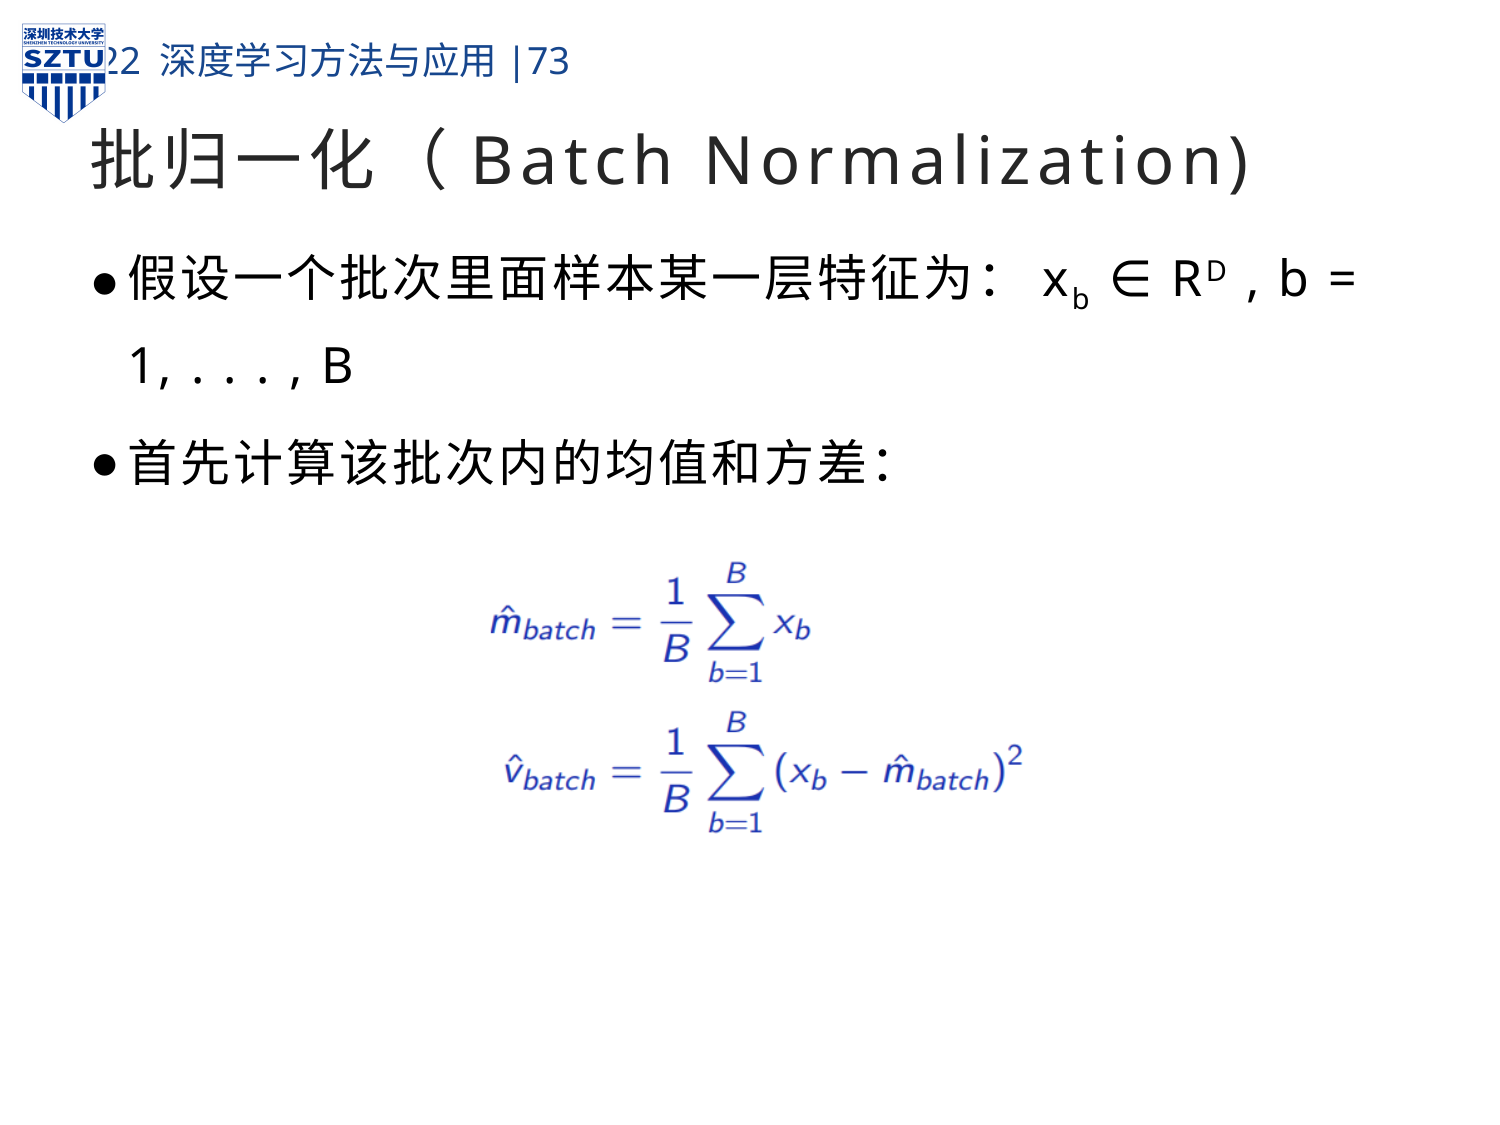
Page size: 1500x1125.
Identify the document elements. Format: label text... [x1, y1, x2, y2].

title 批归一化（Batch Normalization) [74, 99, 1425, 216]
list 假设一个批次里面样本某一层特征为：xb ∈ RD , b = 1, . . . , B 首先计算该批次内的均值和方差： [74, 218, 1425, 1000]
picture [471, 543, 1056, 845]
picture [0, 0, 148, 156]
